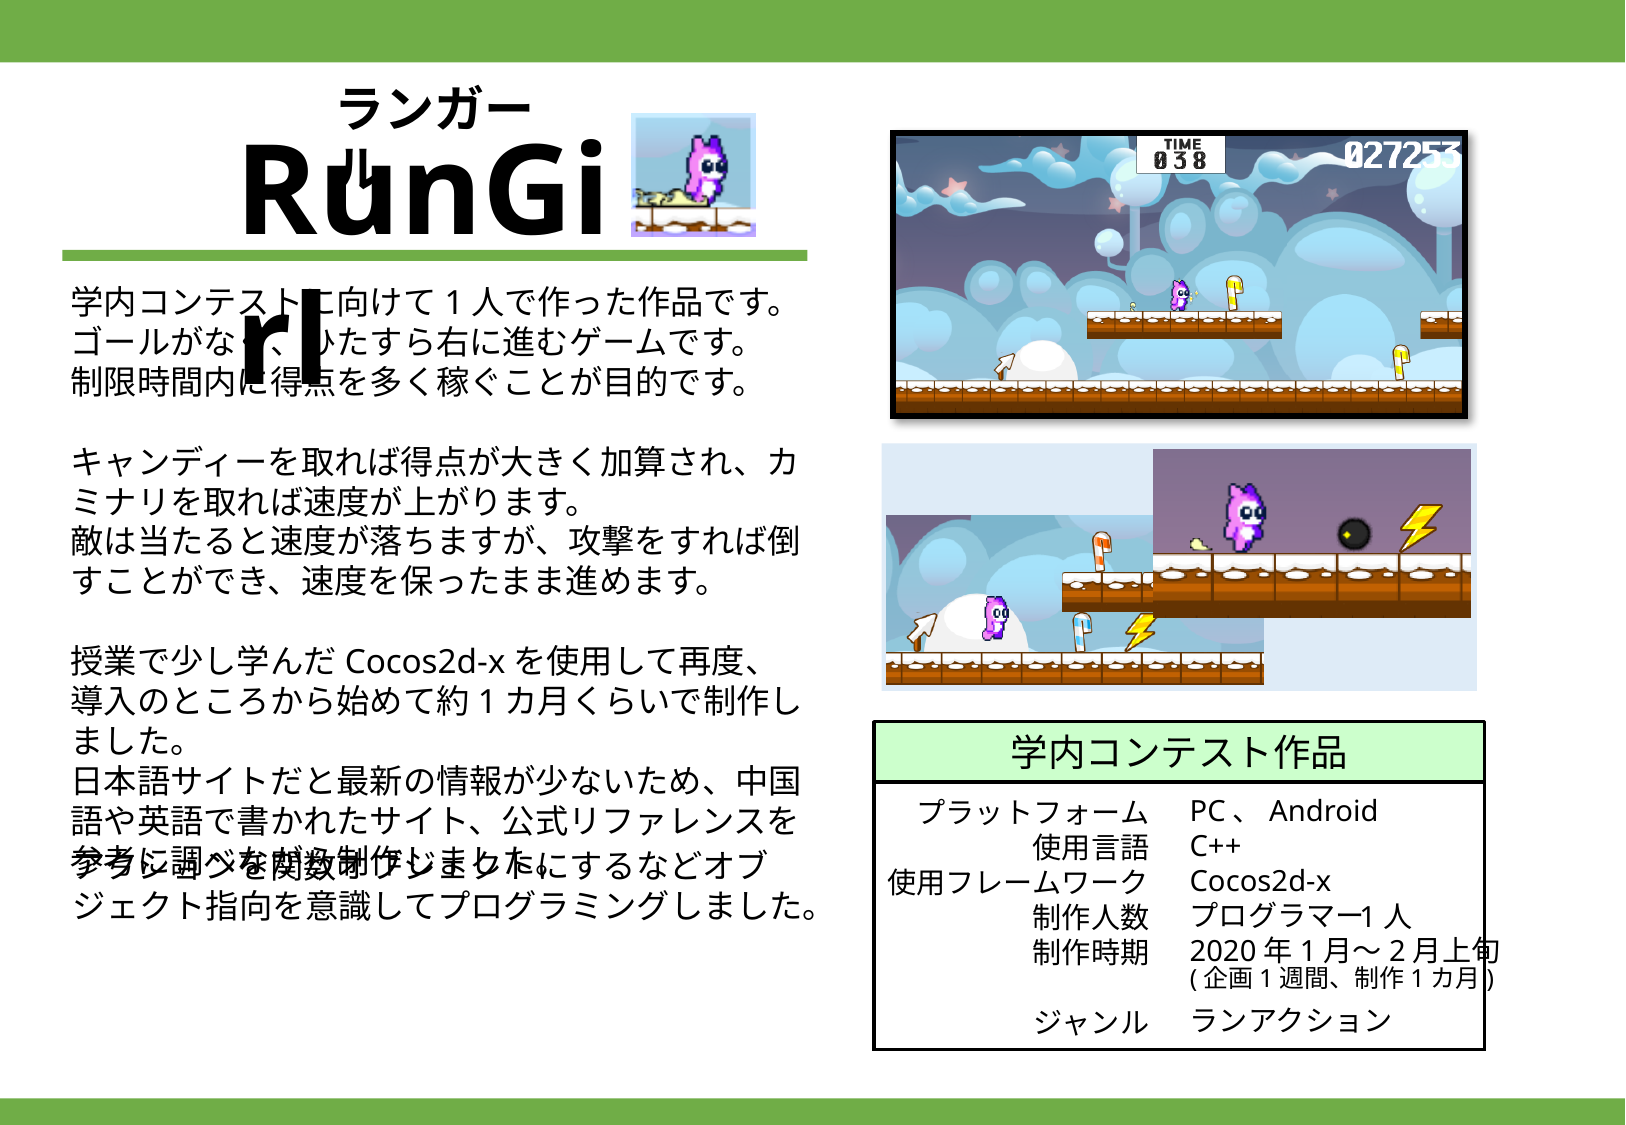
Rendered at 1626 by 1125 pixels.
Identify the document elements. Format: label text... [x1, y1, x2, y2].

text_box 学内コンテストに向けて1人で作った作品です。 ゴールがなく、ひたすら右に進むゲームです。 制限時間内に得点を多く稼ぐことが目的です。 キャンディーを取れば得点が大きく加算され、カミナリを取れば速度が上がります。 敵は当たると速度が落ちますが、攻撃をすれば倒すことができ、速度を保ったまま進めます。 授業で少し学んだCocos2d-xを使用して再度、導入のところから始めて約1カ月くらいで制作しました。 日本語サイトだと最新の情報が少ないため、中国語や英語で書かれたサイト、公式リファレンスを参考に調べながら制作しました。 [59, 275, 817, 886]
text_box [881, 442, 1478, 692]
text_box [0, 1097, 1625, 1125]
text_box PC、Android C++ Cocos2d-x プログラマー 2020年1月～2月上旬 ランアクション [1174, 785, 1603, 1045]
text_box アクションを関数オブジェクトにするなどオブジェクト指向を意識してプログラミングしました。 [61, 840, 819, 932]
text_box プラットフォーム 使用言語 使用フレームワーク 制作人数 制作時期 ジャンル [697, 787, 1165, 1047]
text_box 1人 [1344, 890, 1436, 941]
text_box RunGirl [224, 103, 652, 249]
picture [896, 136, 1463, 413]
text_box 学内コンテスト作品 [873, 721, 1485, 782]
picture [886, 449, 1471, 685]
text_box [873, 781, 1486, 1051]
picture [630, 112, 756, 238]
text_box (企画1週間、制作1カ月) [1175, 955, 1560, 1000]
text_box [0, 0, 1625, 64]
text_box [61, 249, 808, 262]
text_box RunGirl [224, 262, 652, 415]
text_box ランガール [322, 72, 557, 204]
